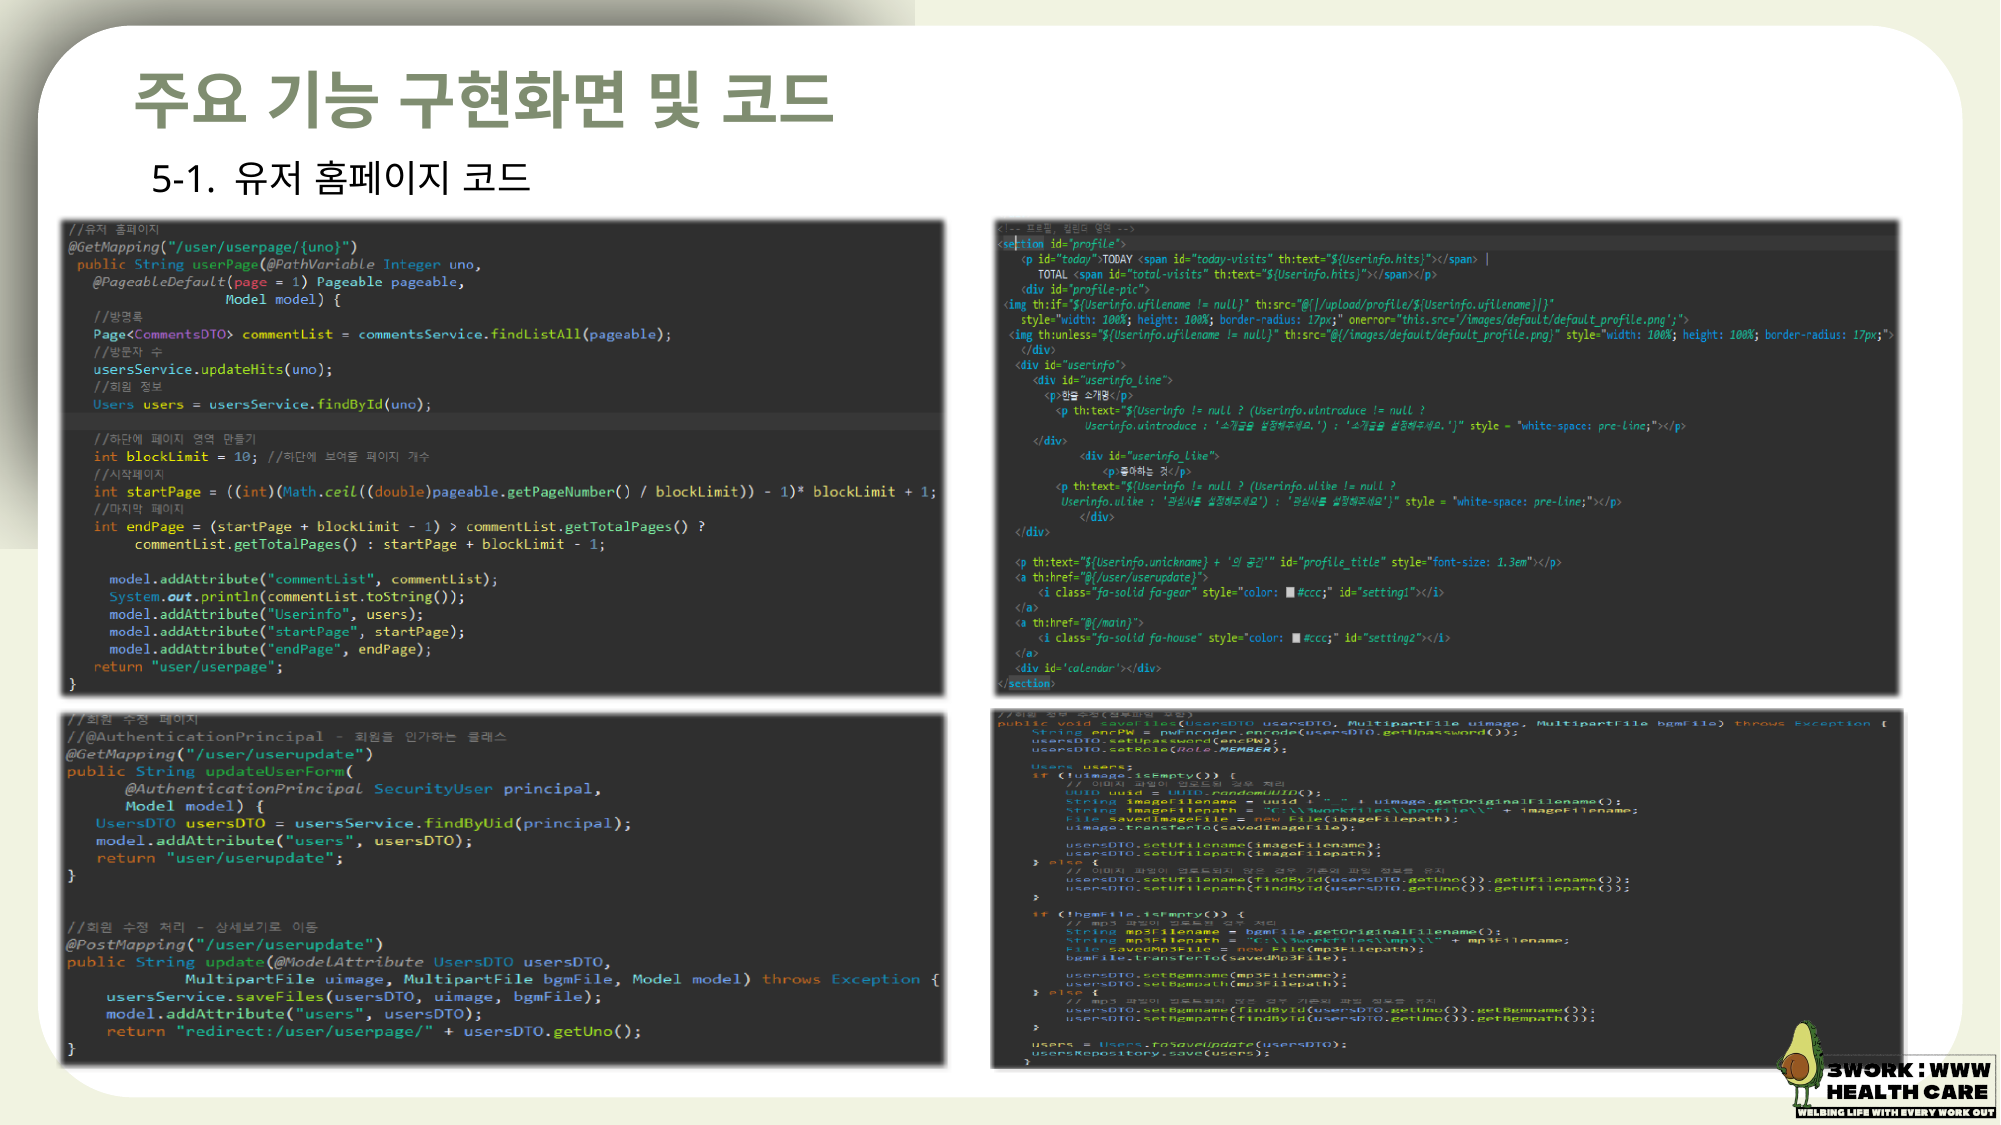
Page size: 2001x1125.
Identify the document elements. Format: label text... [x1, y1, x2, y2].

picture [990, 708, 2000, 1123]
text_box 주요 기능 구현화면 및 코드 [118, 53, 941, 143]
text_box 스ᄏᄅ6.12.33 [36, 24, 1964, 1099]
picture [56, 708, 948, 1069]
picture [990, 215, 1904, 700]
picture [56, 215, 948, 700]
text_box 5-1. 유저 홈페이지 코드 [136, 147, 867, 208]
